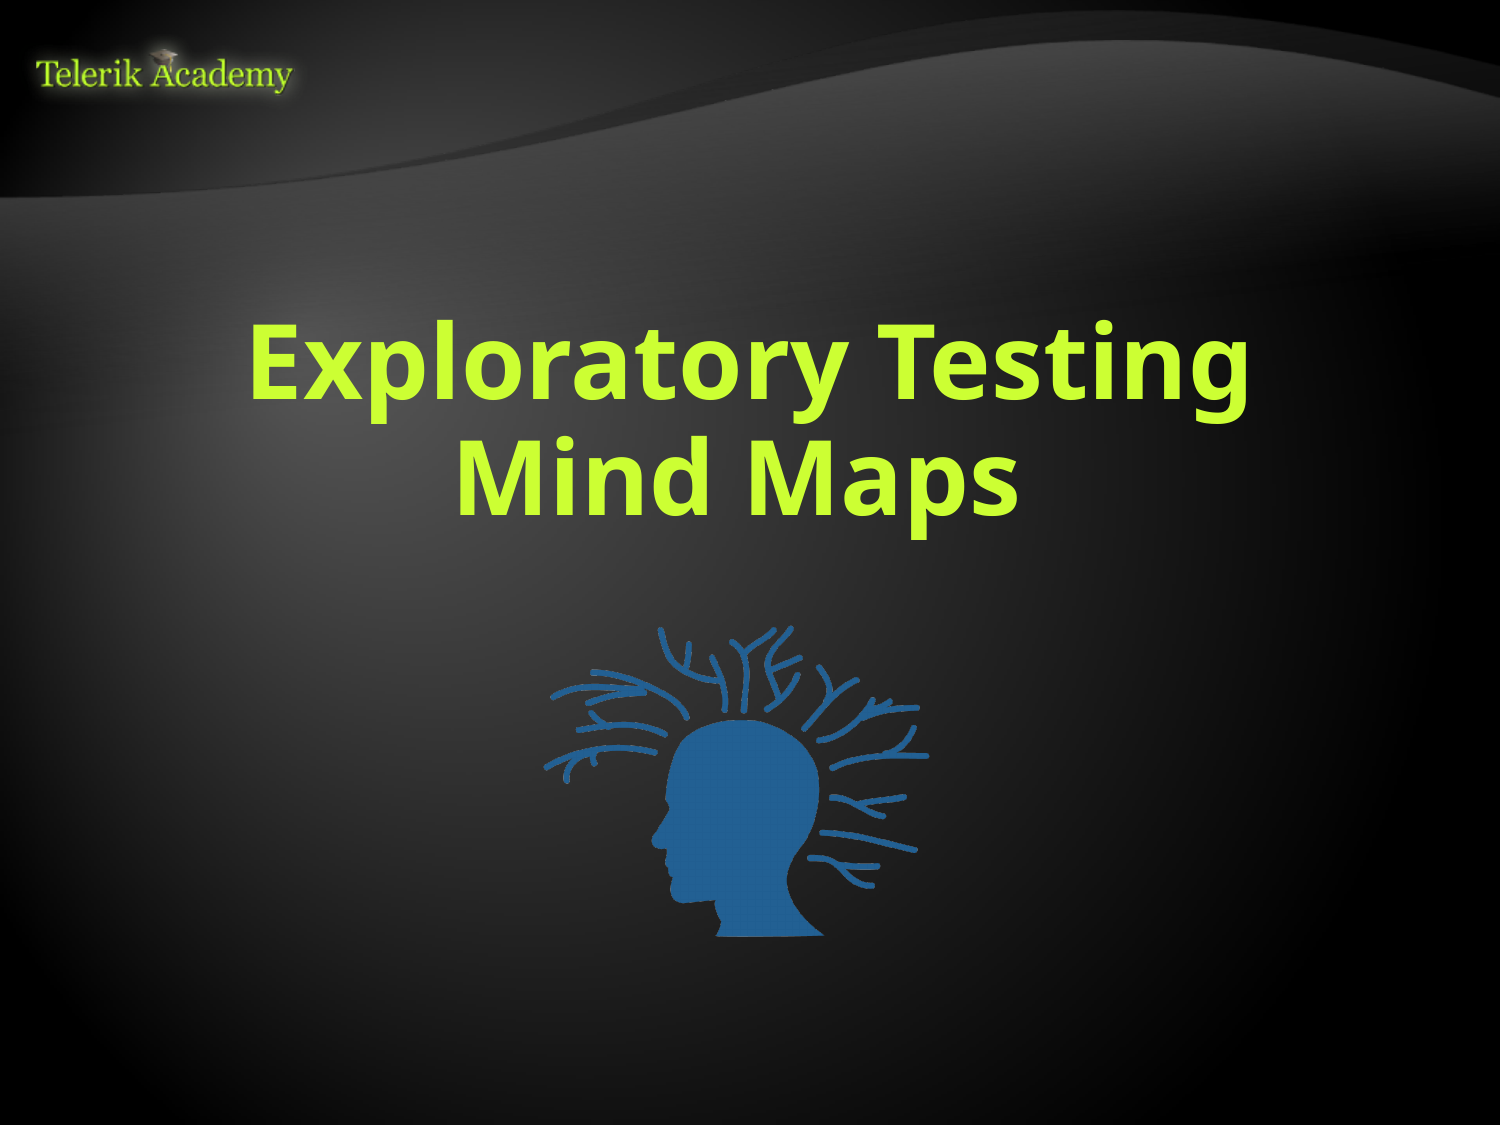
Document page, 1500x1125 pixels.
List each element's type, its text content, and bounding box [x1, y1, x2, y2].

title Exploratory Testing Mind Maps [99, 312, 1400, 528]
picture [0, 0, 1500, 1125]
text_box [25, 0, 362, 313]
